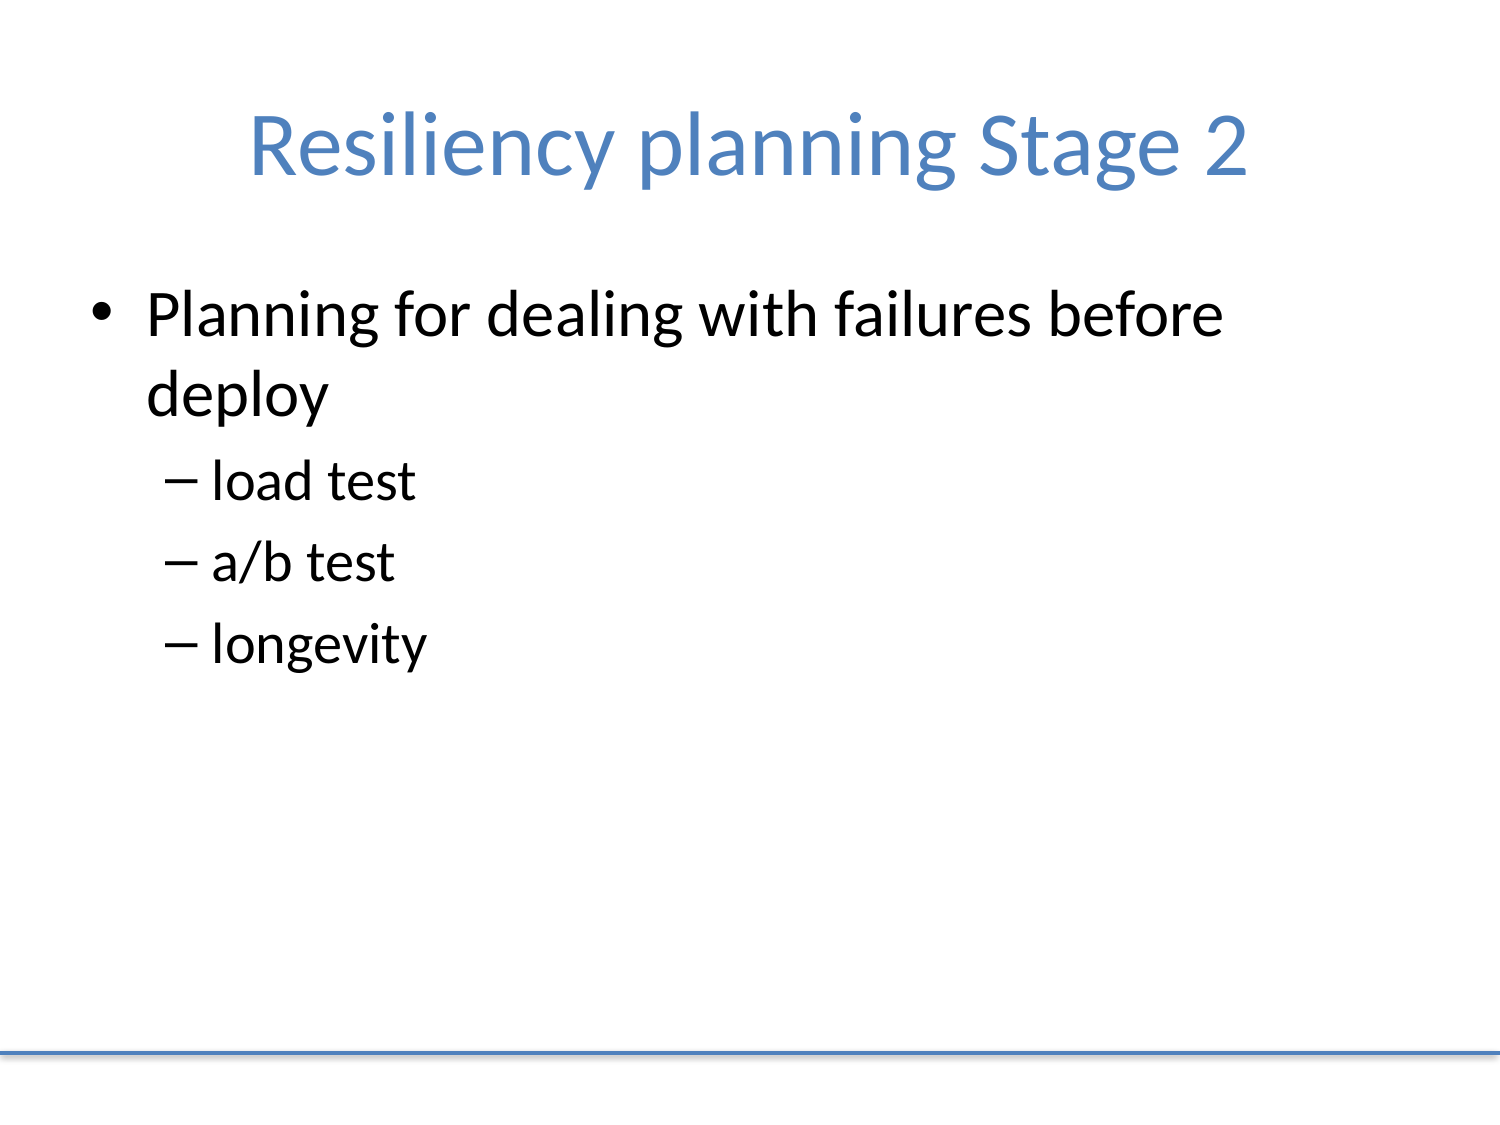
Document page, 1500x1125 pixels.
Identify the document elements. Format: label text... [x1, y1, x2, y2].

list Planning for dealing with failures before deploy load test a/b test longevity [75, 262, 1425, 1005]
title Resiliency planning Stage 2 [75, 45, 1425, 233]
